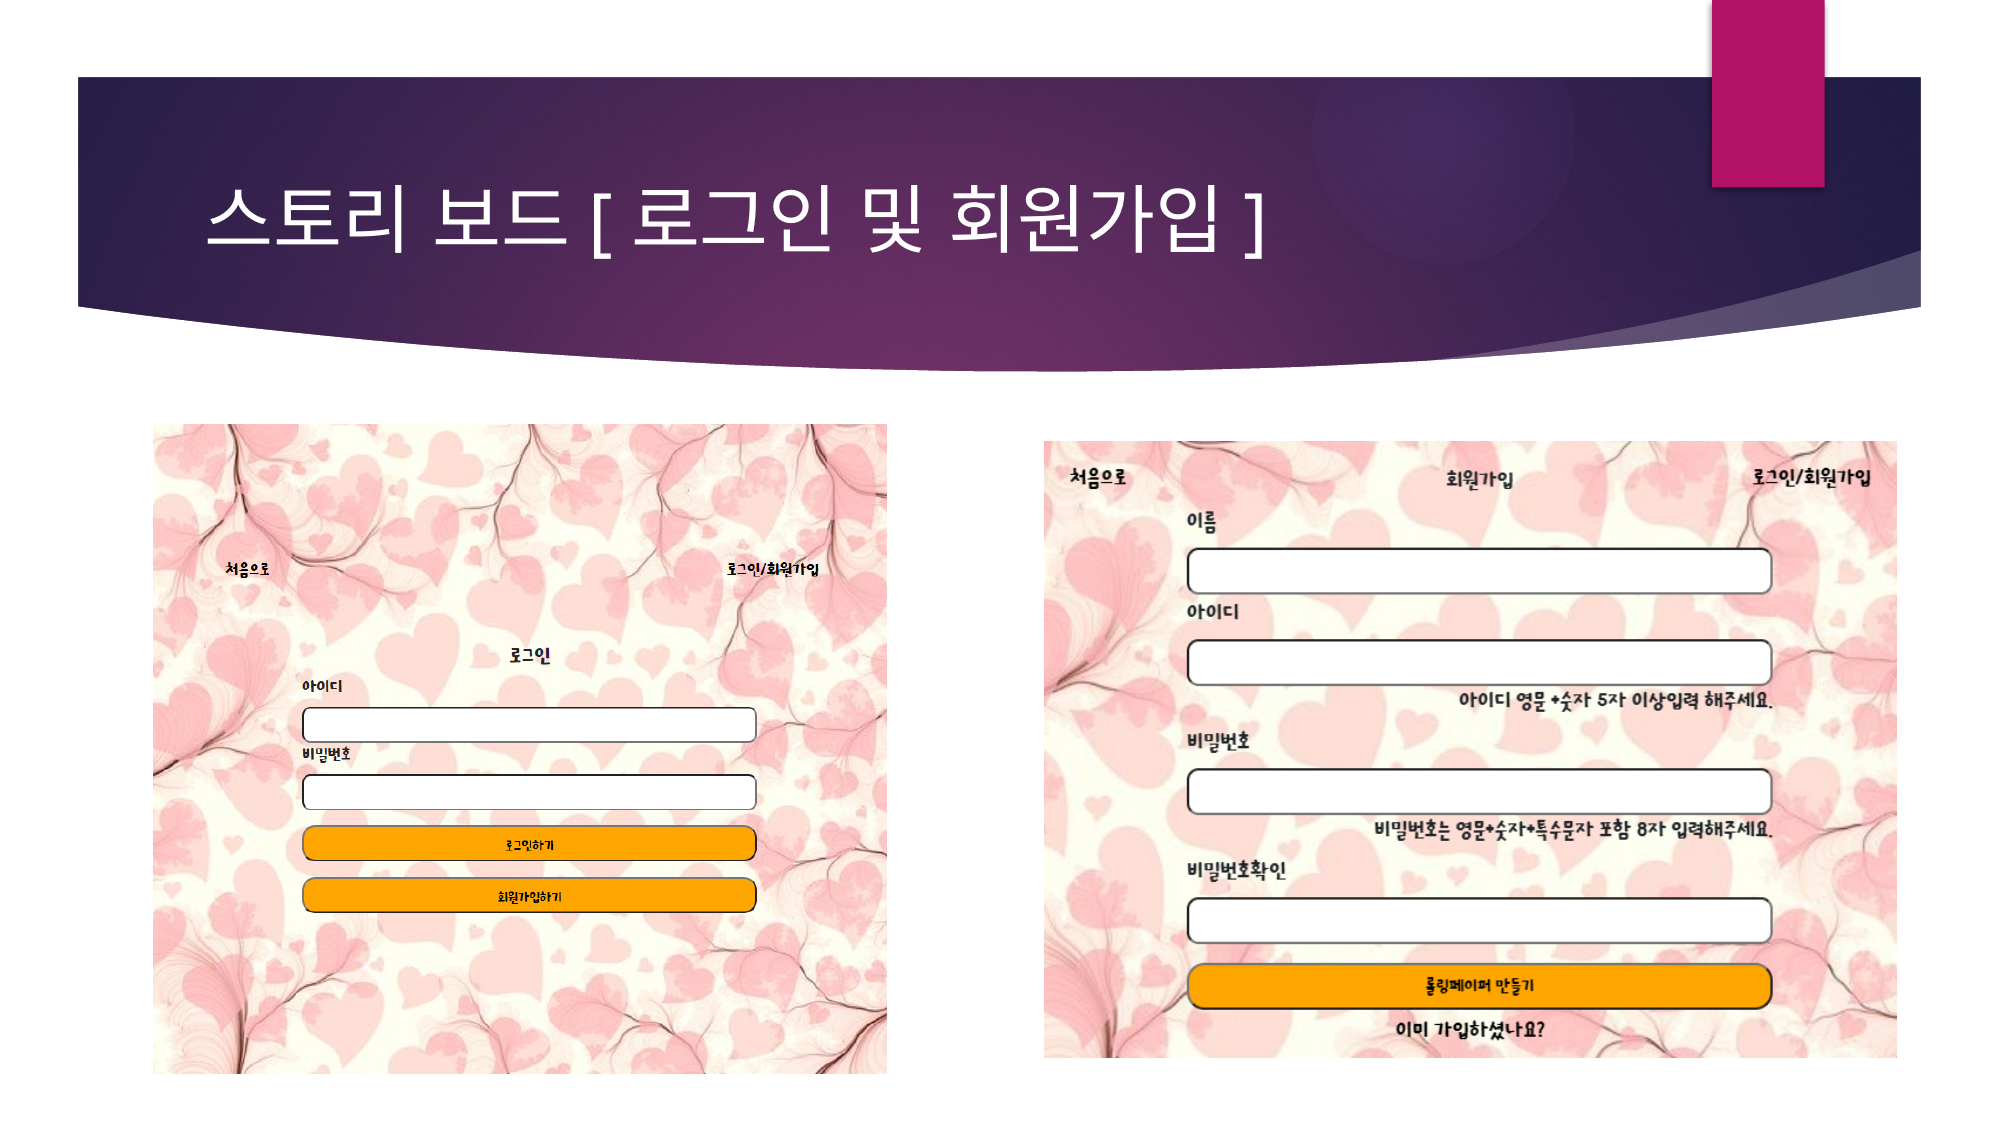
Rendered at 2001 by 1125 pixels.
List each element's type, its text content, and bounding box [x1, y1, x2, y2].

picture [1044, 441, 1897, 1058]
title 스토리 보드[로그인 및 회원가입] [189, 159, 1627, 276]
picture [153, 424, 887, 1075]
